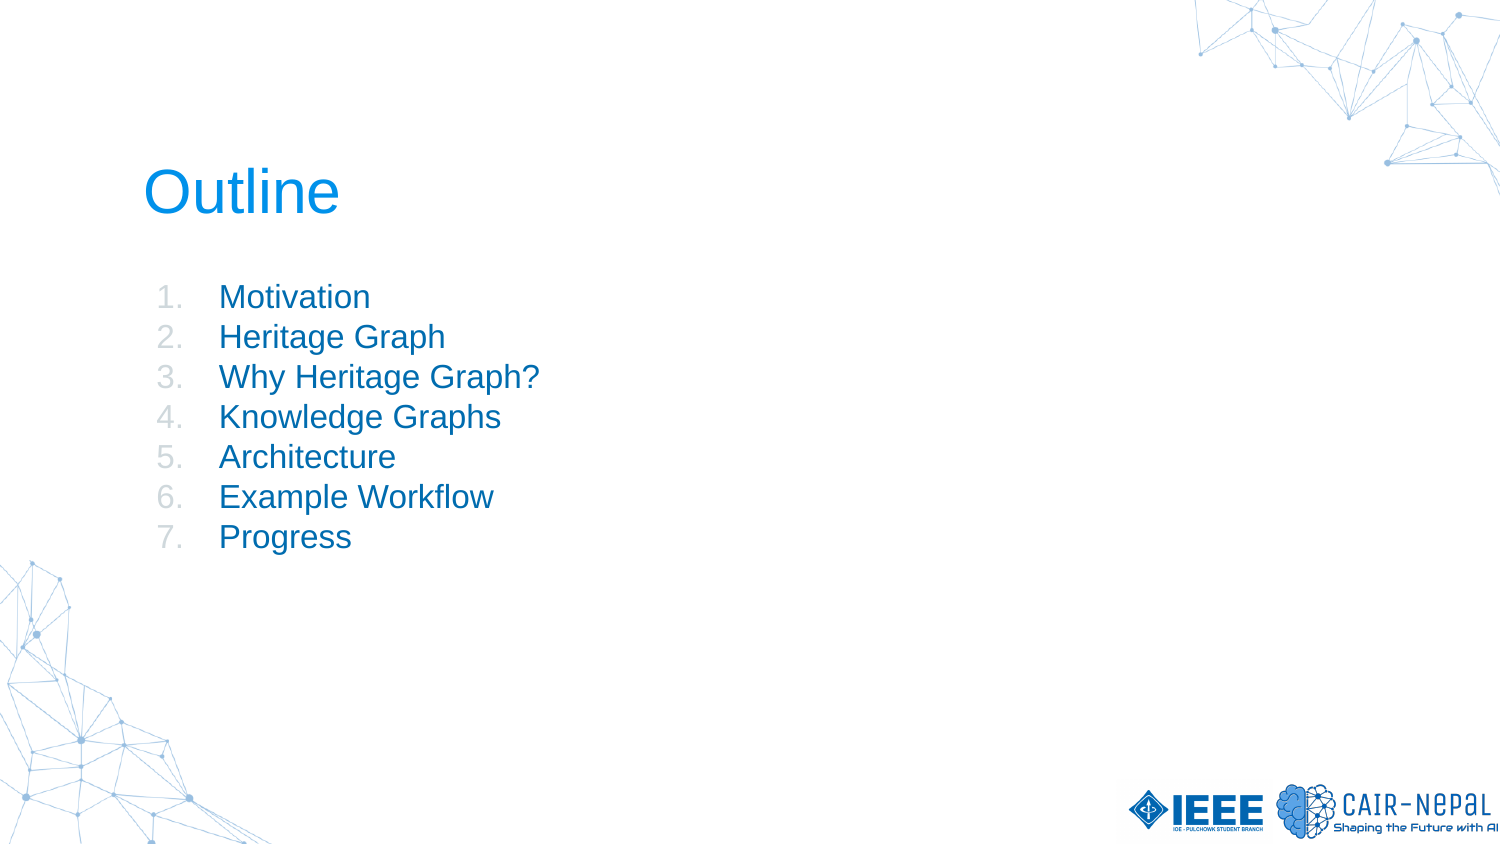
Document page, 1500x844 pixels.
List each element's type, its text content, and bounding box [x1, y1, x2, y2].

picture [1276, 784, 1498, 839]
picture [1116, 779, 1273, 844]
list Motivation Heritage Graph Why Heritage Graph? Knowledge Graphs Architecture Example Workflow Progress [128, 260, 1372, 718]
title Outline [128, 125, 1372, 242]
